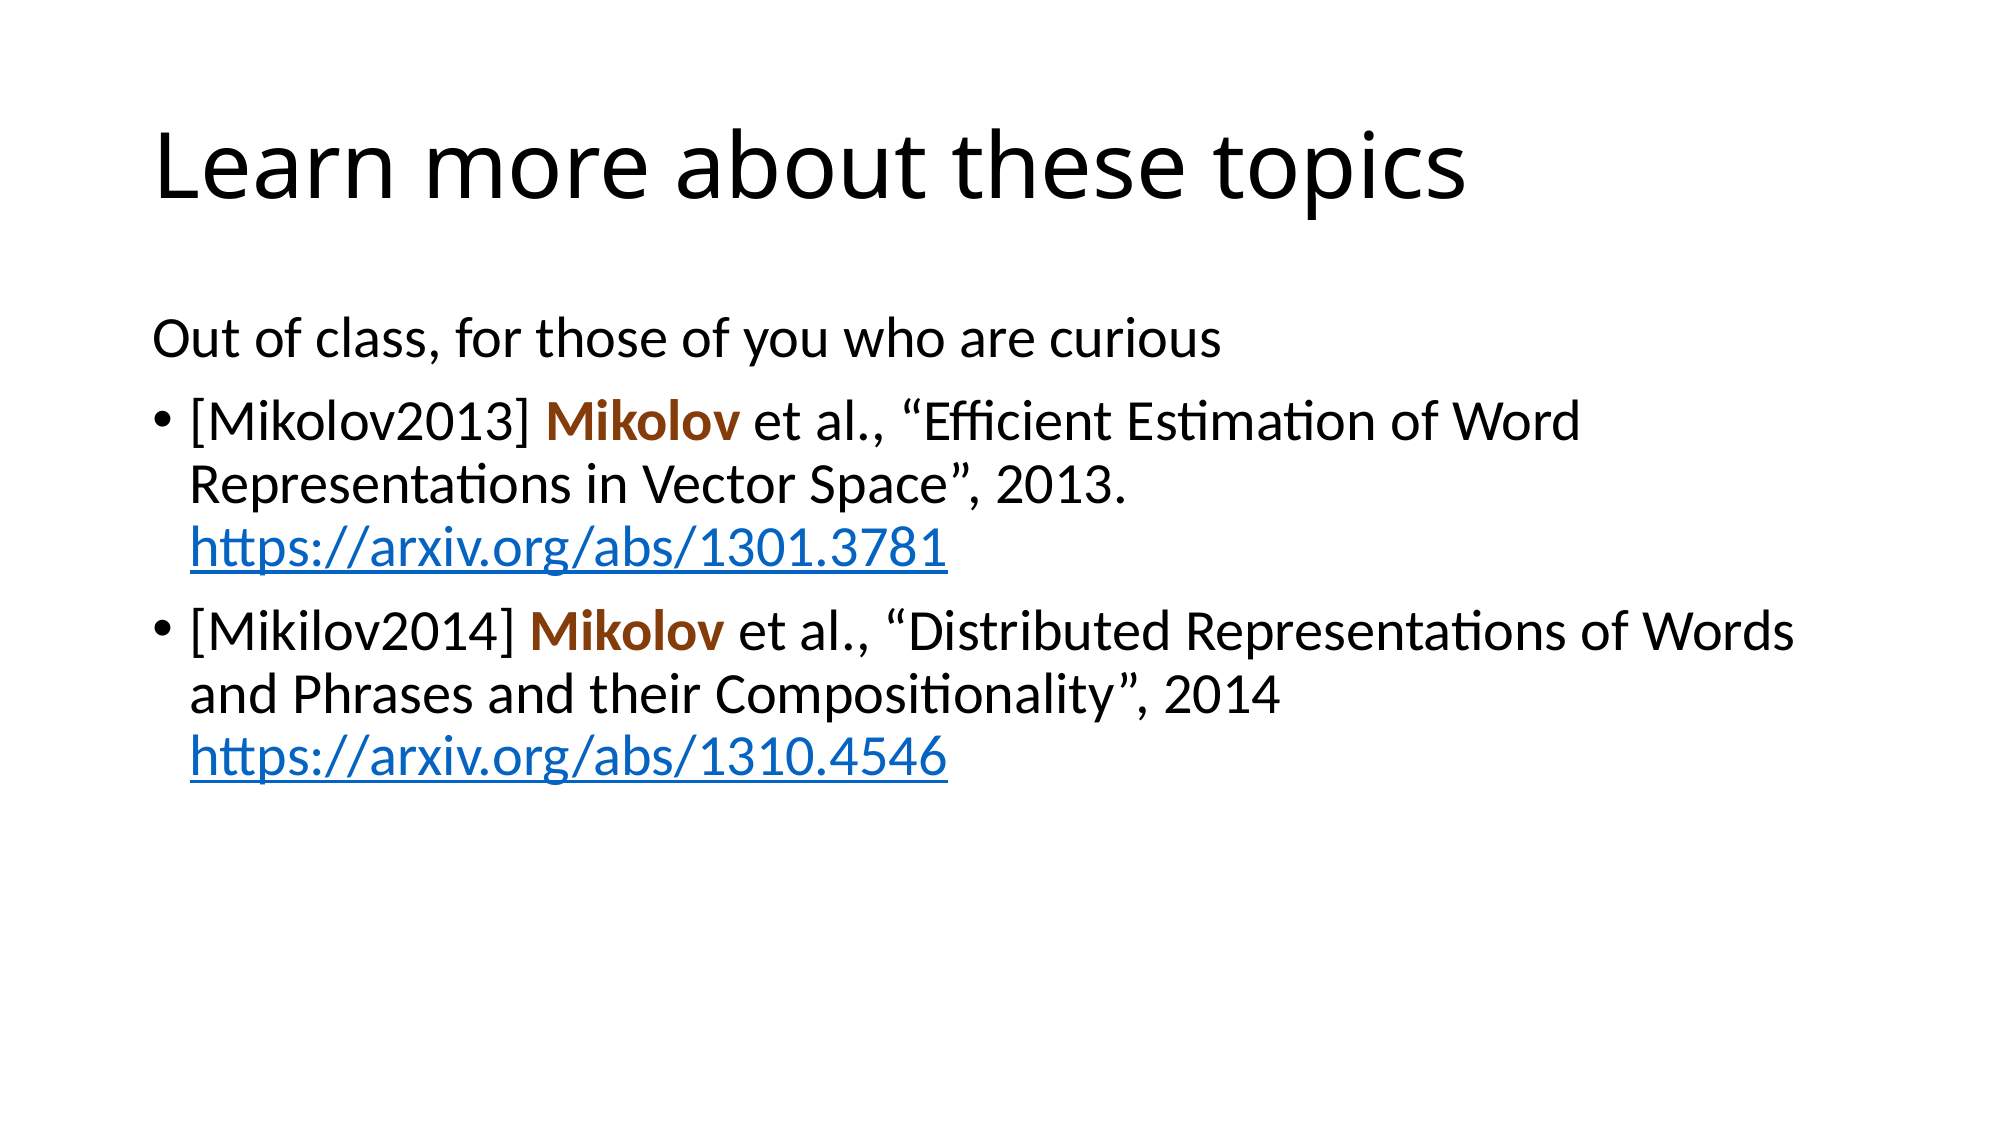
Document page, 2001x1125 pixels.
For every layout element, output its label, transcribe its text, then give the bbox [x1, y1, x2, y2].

list Out of class, for those of you who are curious [Mikolov2013] Mikolov et al., “Efficient Estimation of Word Representations in Vector Space”, 2013. https://arxiv.org/abs/1301.3781 [Mikilov2014] Mikolov et al., “Distributed Representations of Words and Phrases and their Compositionality”, 2014 https://arxiv.org/abs/1310.4546 [137, 299, 1863, 1125]
title Learn more about these topics [137, 59, 1863, 278]
